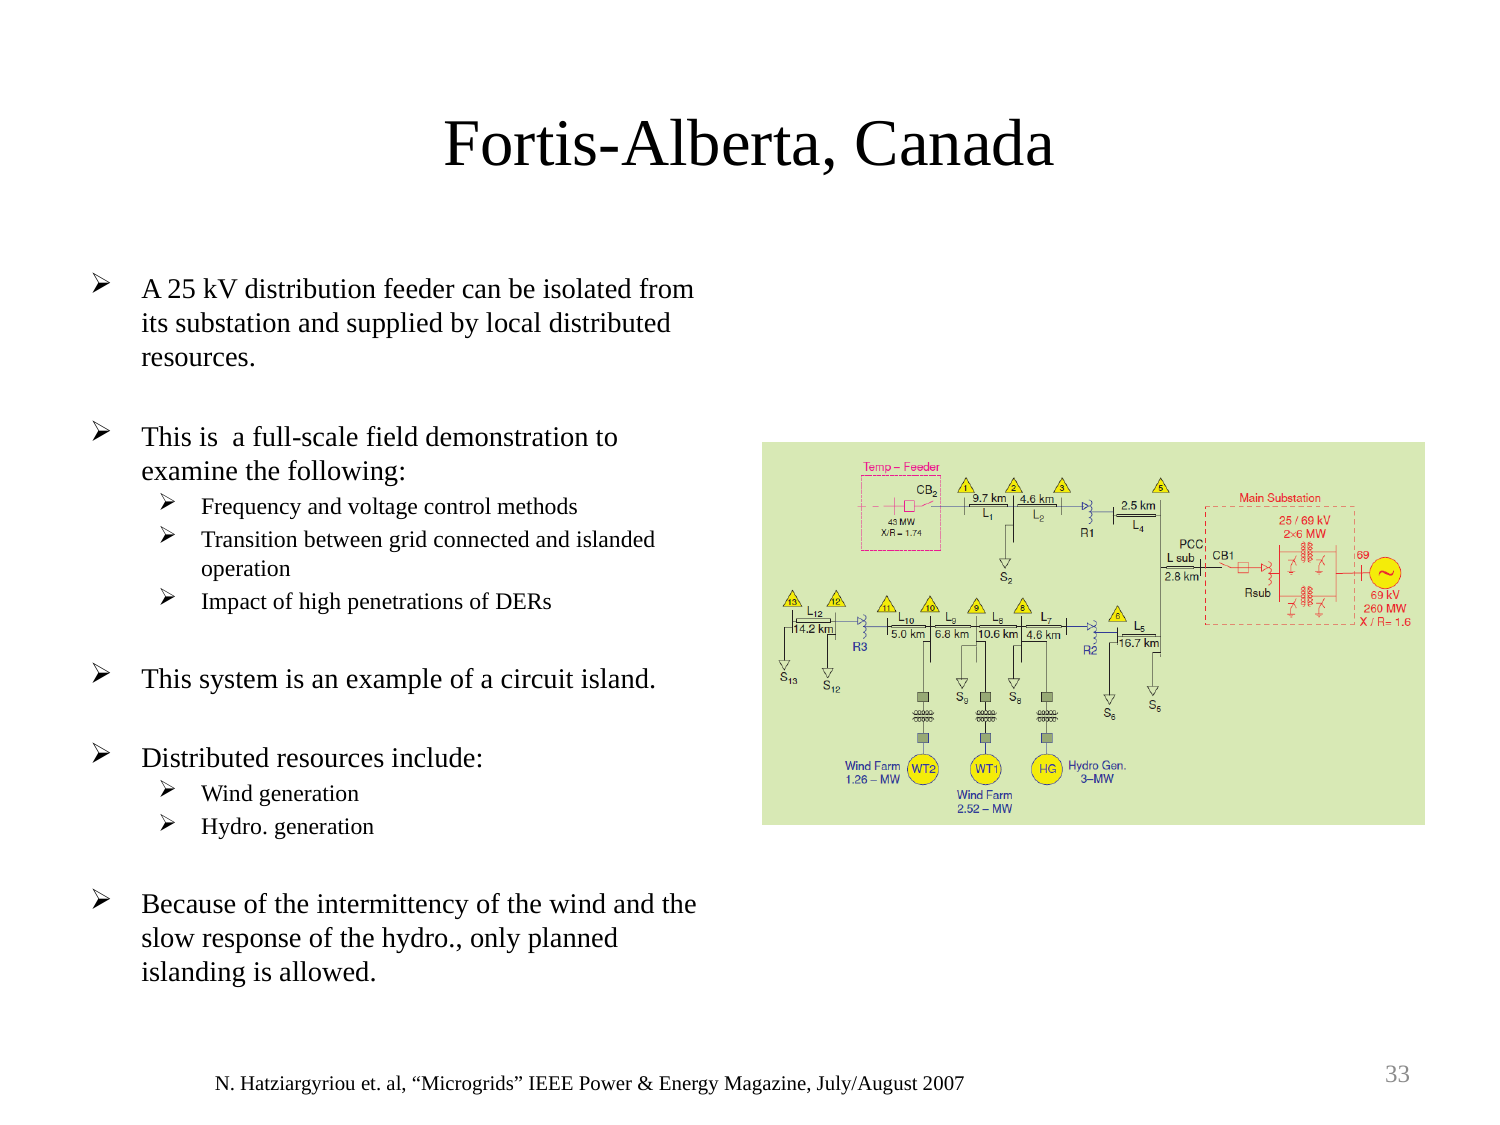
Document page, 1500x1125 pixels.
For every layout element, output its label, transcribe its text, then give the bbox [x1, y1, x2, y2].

list A 25 kV distribution feeder can be isolated from its substation and supplied by local distributed resources. This is a full-scale field demonstration to examine the following: Frequency and voltage control methods Transition between grid connected and islanded operation Impact of high penetrations of DERs This system is an example of a circuit island. Distributed resources include: Wind generation Hydro. generation Because of the intermittency of the wind and the slow response of the hydro., only planned islanding is allowed. [75, 262, 738, 1005]
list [762, 442, 1426, 826]
title Fortis-Alberta, Canada [75, 45, 1425, 233]
slide_number 33 [1074, 1042, 1425, 1103]
text_box N. Hatziargyriou et. al, “Microgrids” IEEE Power & Energy Magazine, July/August 2007 [200, 1061, 1350, 1102]
